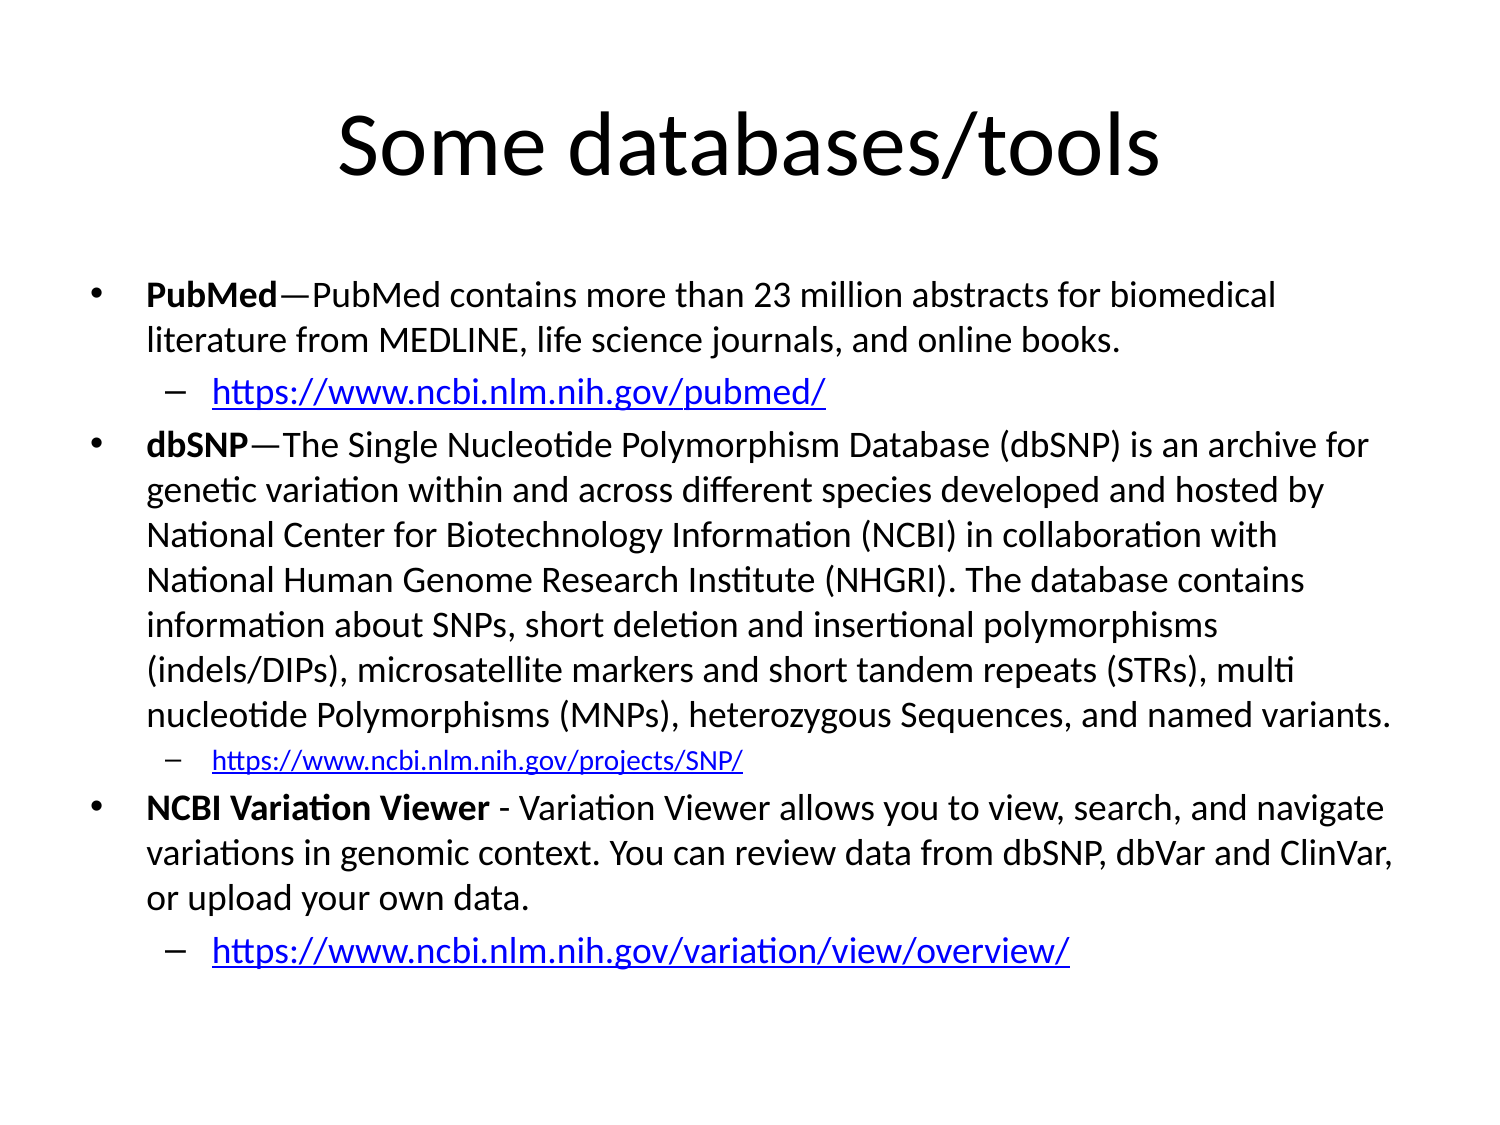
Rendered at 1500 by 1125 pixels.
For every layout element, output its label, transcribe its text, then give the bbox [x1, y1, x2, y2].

list PubMed—PubMed contains more than 23 million abstracts for biomedical literature from MEDLINE, life science journals, and online books. https://www.ncbi.nlm.nih.gov/pubmed/ dbSNP—The Single Nucleotide Polymorphism Database (dbSNP) is an archive for genetic variation within and across different species developed and hosted by National Center for Biotechnology Information (NCBI) in collaboration with National Human Genome Research Institute (NHGRI). The database contains information about SNPs, short deletion and insertional polymorphisms (indels/DIPs), microsatellite markers and short tandem repeats (STRs), multi nucleotide Polymorphisms (MNPs), heterozygous Sequences, and named variants. https://www.ncbi.nlm.nih.gov/projects/SNP/ NCBI Variation Viewer - Variation Viewer allows you to view, search, and navigate variations in genomic context. You can review data from dbSNP, dbVar and ClinVar, or upload your own data. https://www.ncbi.nlm.nih.gov/variation/view/overview/ [75, 262, 1425, 1005]
title Some databases/tools [75, 45, 1425, 233]
